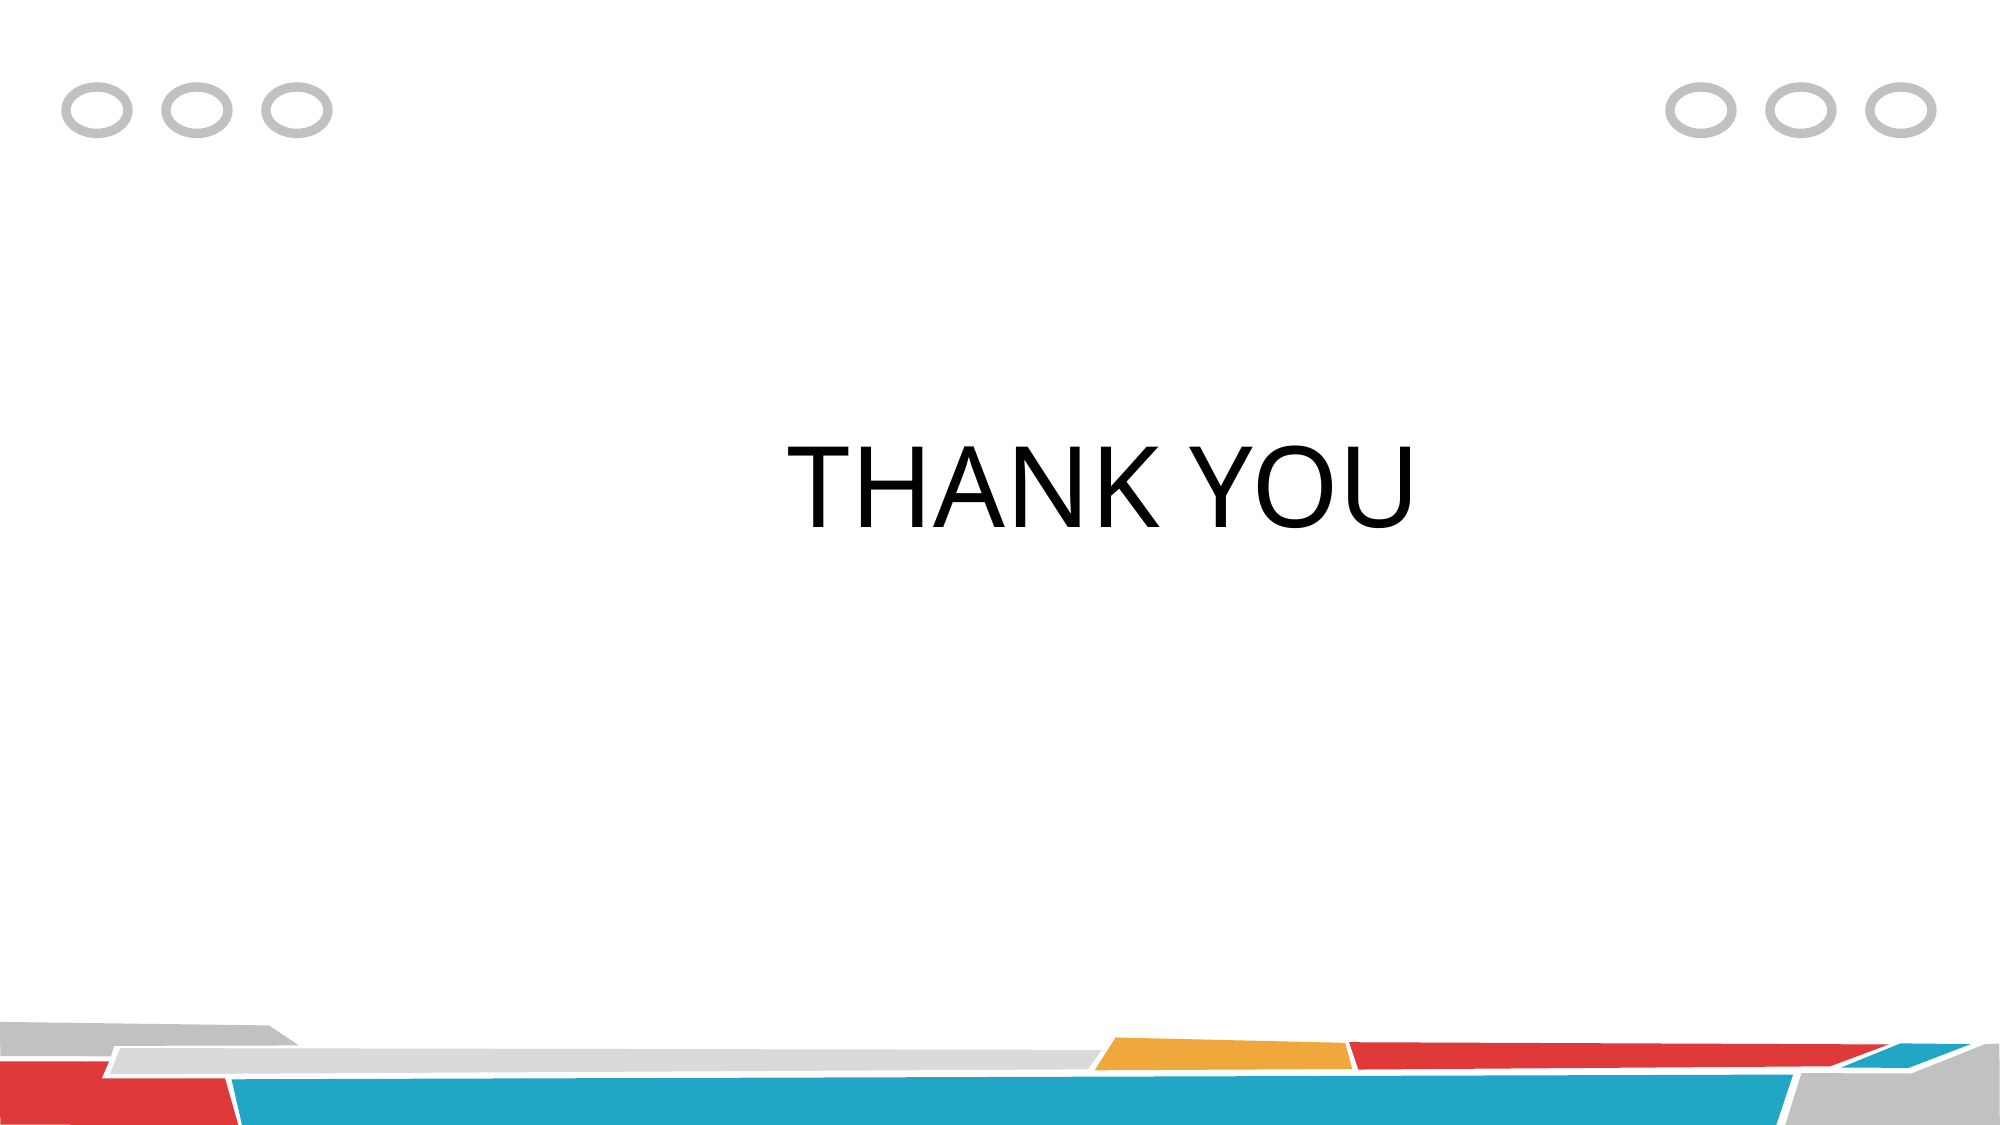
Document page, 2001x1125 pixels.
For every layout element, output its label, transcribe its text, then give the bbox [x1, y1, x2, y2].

list THANK YOU [99, 250, 1900, 1005]
